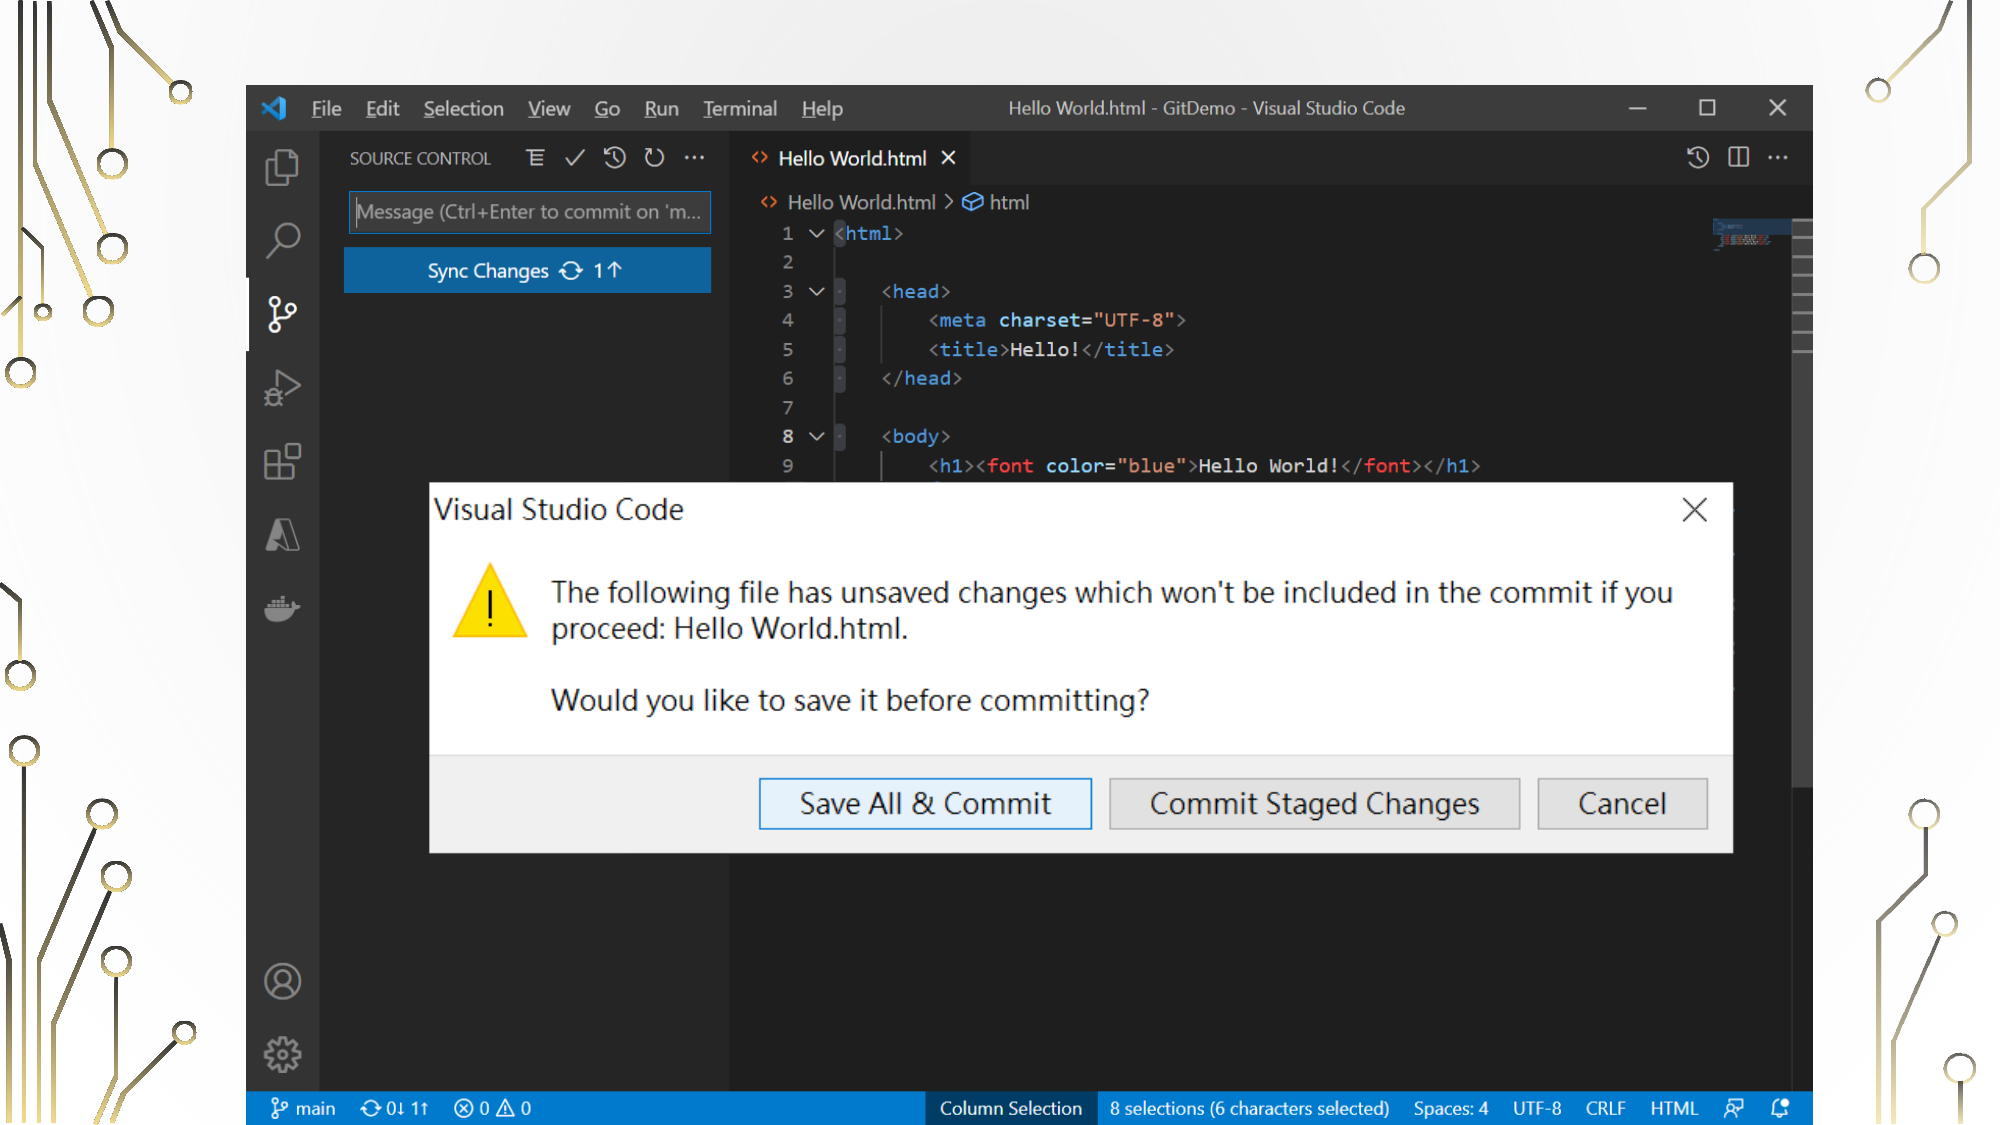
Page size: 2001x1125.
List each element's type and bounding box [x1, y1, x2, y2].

picture [246, 85, 1813, 1125]
